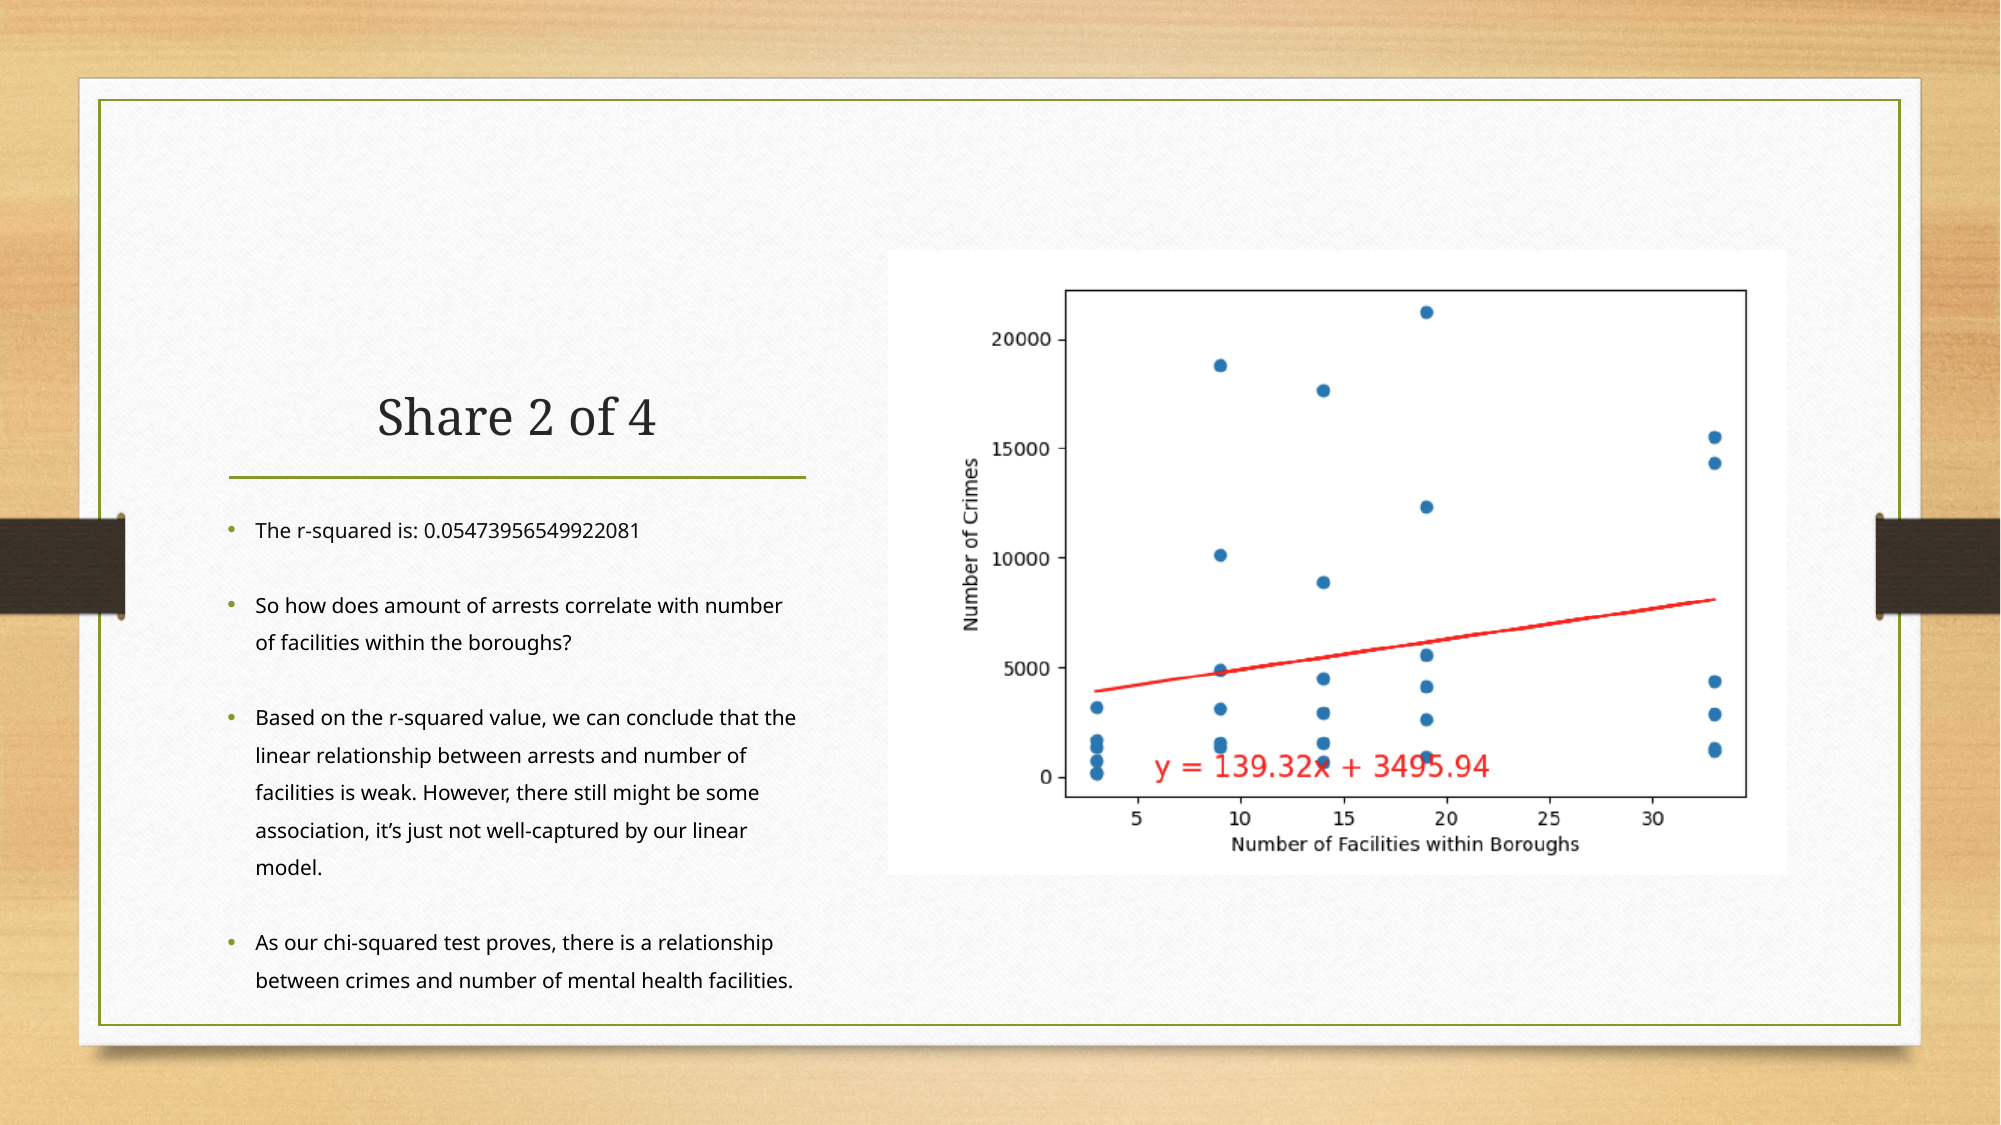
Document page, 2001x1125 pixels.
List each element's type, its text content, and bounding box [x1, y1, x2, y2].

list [888, 250, 1787, 875]
title Share 2 of 4 [212, 227, 823, 453]
list The r-squared is: 0.05473956549922081 So how does amount of arrests correlate with number of facilities within the boroughs? Based on the r-squared value, we can conclude that the linear relationship between arrests and number of facilities is weak. However, there still might be some association, it’s just not well-captured by our linear model. As our chi-squared test proves, there is a relationship between crimes and number of mental health facilities. [212, 497, 823, 898]
picture [0, 0, 2001, 1125]
